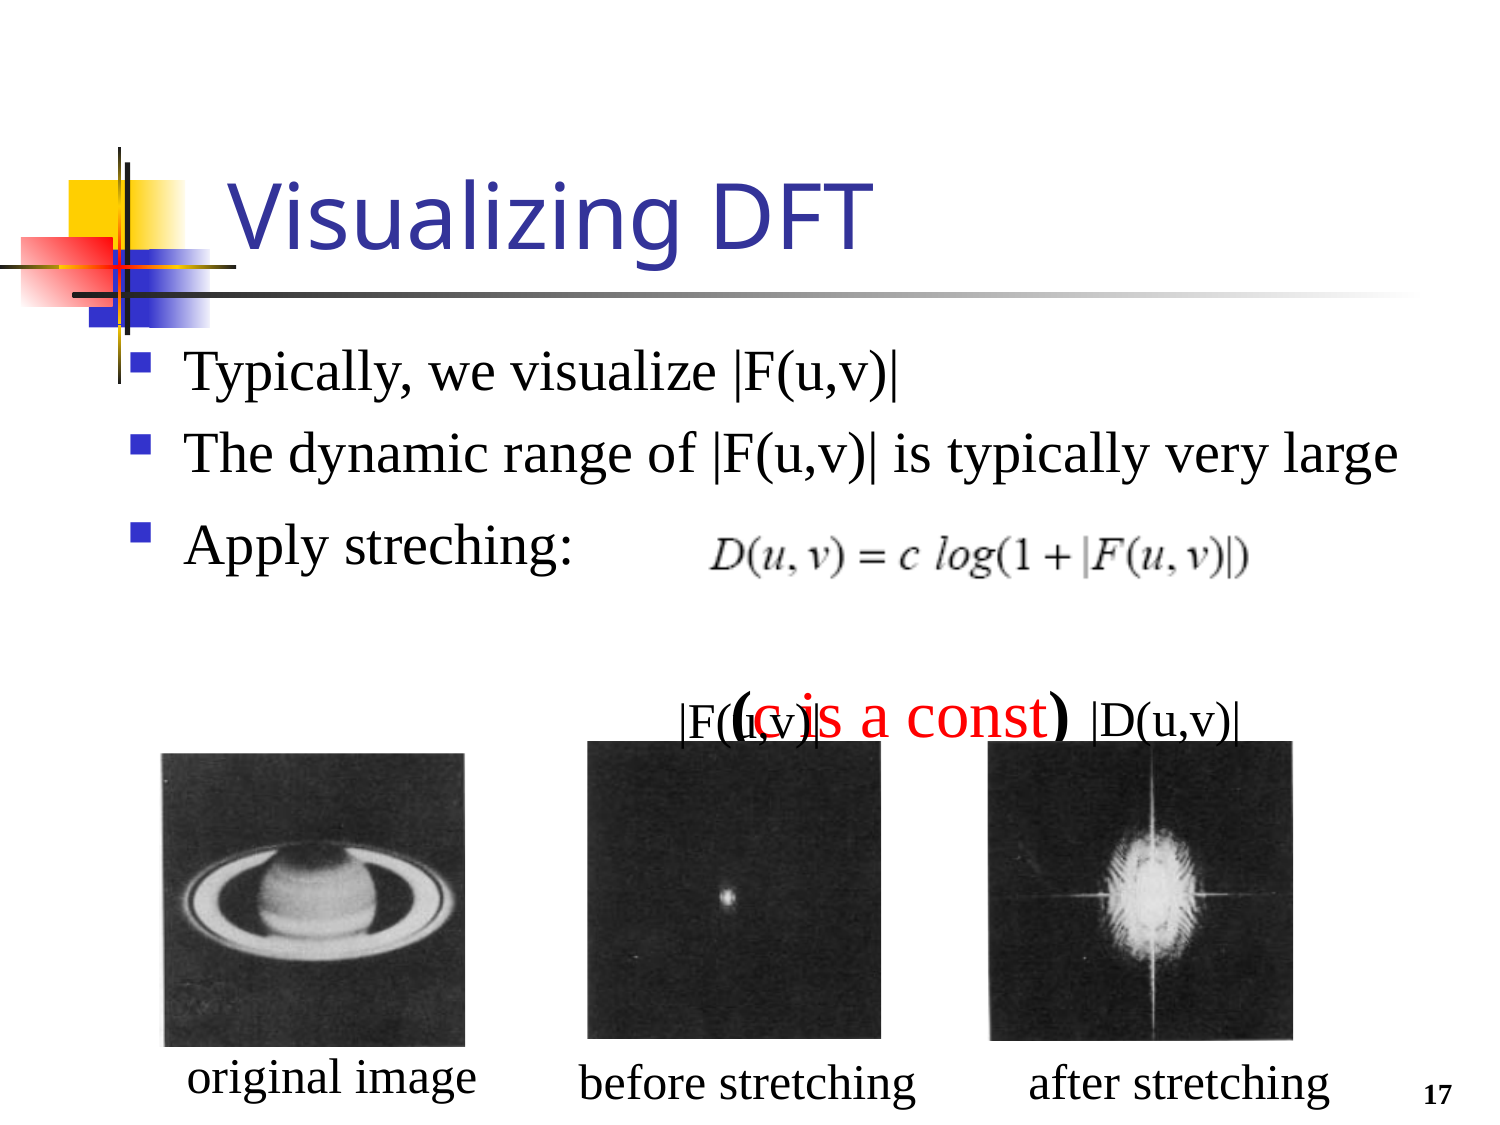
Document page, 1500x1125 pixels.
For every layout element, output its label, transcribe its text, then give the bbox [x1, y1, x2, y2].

picture [987, 741, 1294, 1041]
text_box original image [171, 1036, 493, 1111]
text_box |F(u,v)| [663, 681, 837, 740]
slide_number 17 [1154, 1042, 1468, 1118]
text_box Typically, we visualize |F(u,v)| The dynamic range of |F(u,v)| is typically very large Apply streching: (c is a const) [112, 324, 1488, 1000]
text_box after stretching [1013, 1041, 1346, 1117]
text_box |D(u,v)| [1074, 678, 1257, 740]
title Visualizing DFT [188, 34, 1468, 276]
text_box before stretching [563, 1041, 932, 1117]
picture [707, 503, 1258, 606]
picture [587, 741, 882, 1039]
picture [159, 752, 466, 1047]
